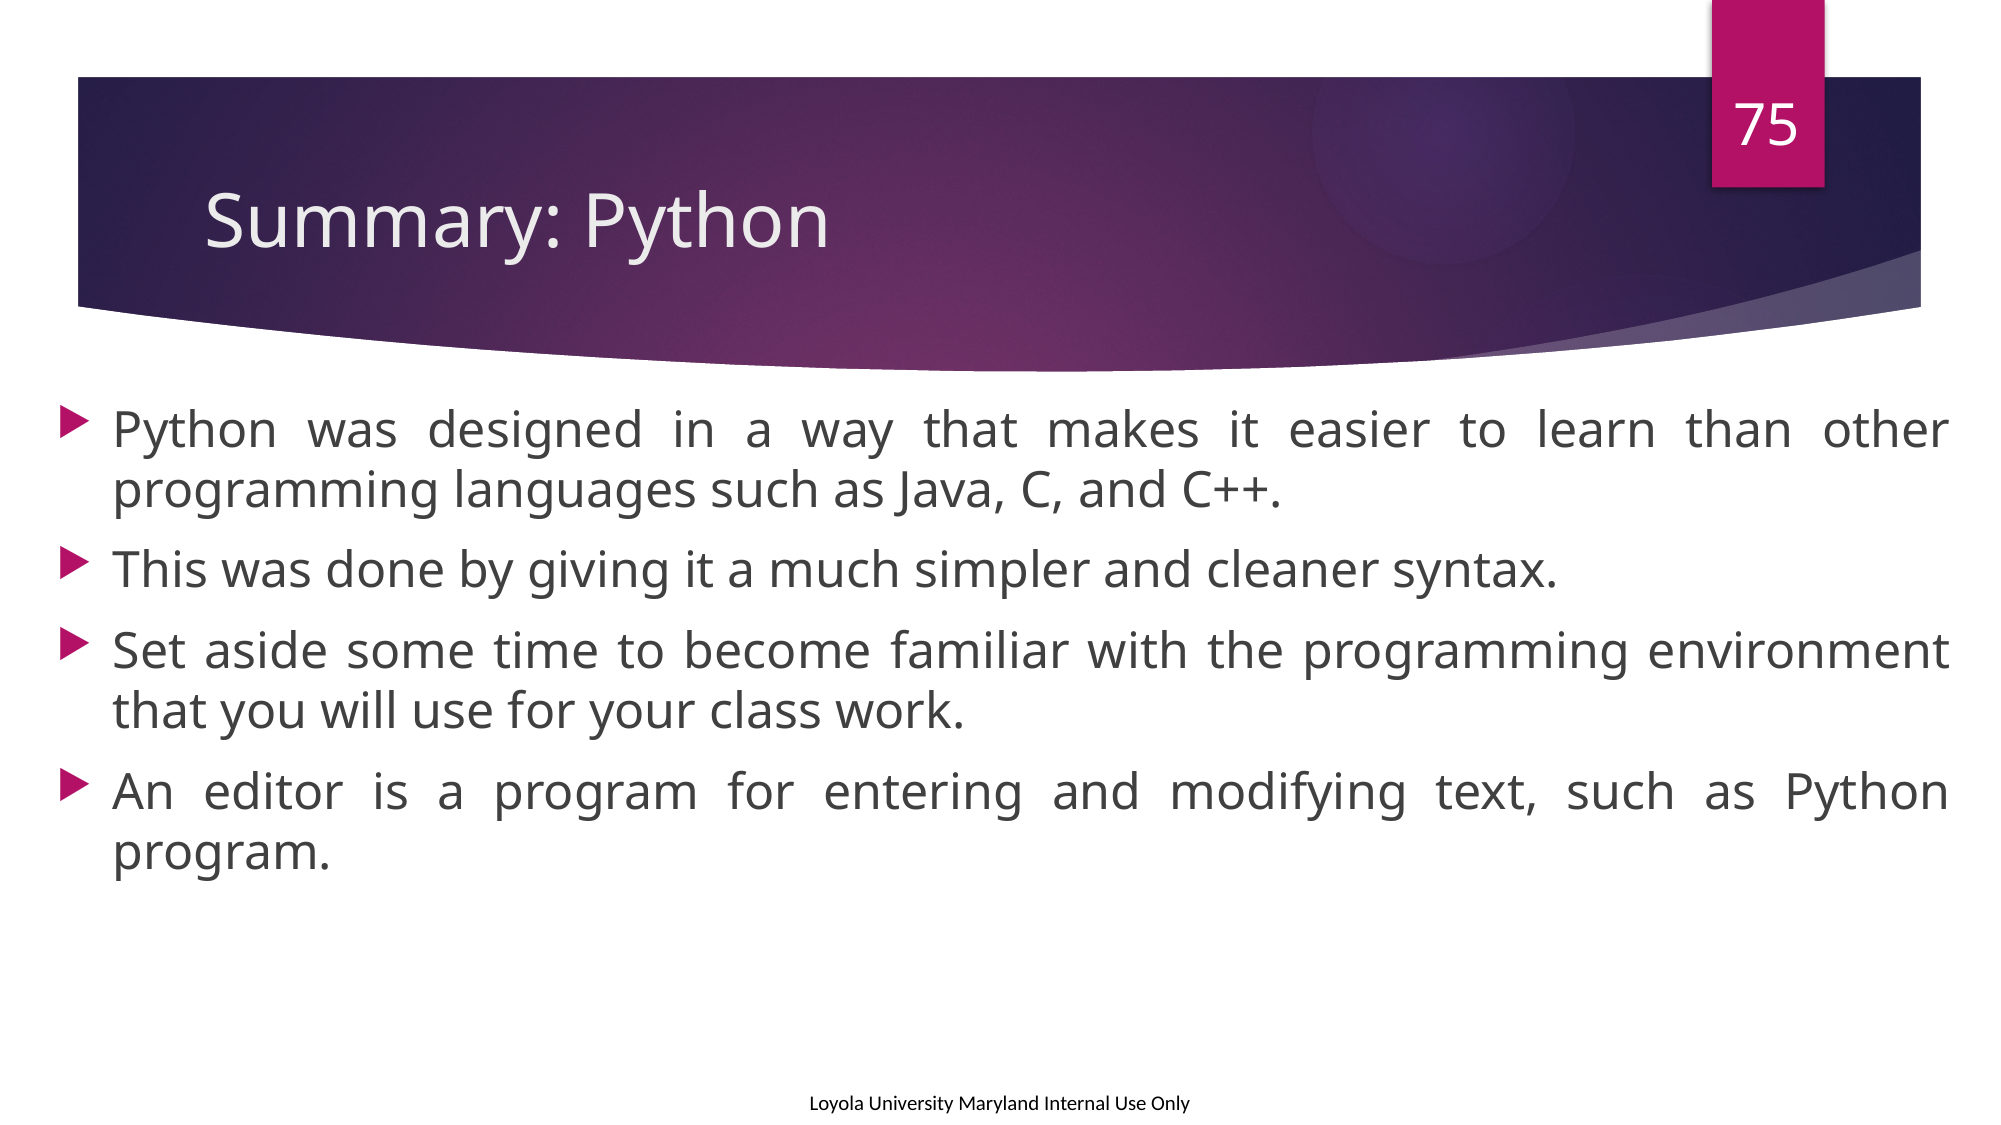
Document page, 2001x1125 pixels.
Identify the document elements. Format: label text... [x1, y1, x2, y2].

title Summary: Python [189, 159, 1627, 276]
list Python was designed in a way that makes it easier to learn than other programming languages such as Java, C, and C++. This was done by giving it a much simpler and cleaner syntax. Set aside some time to become familiar with the programming environment that you will use for your class work. An editor is a program for entering and modifying text, such as Python program. [41, 389, 1967, 1090]
slide_number 75 [1698, 48, 1836, 175]
